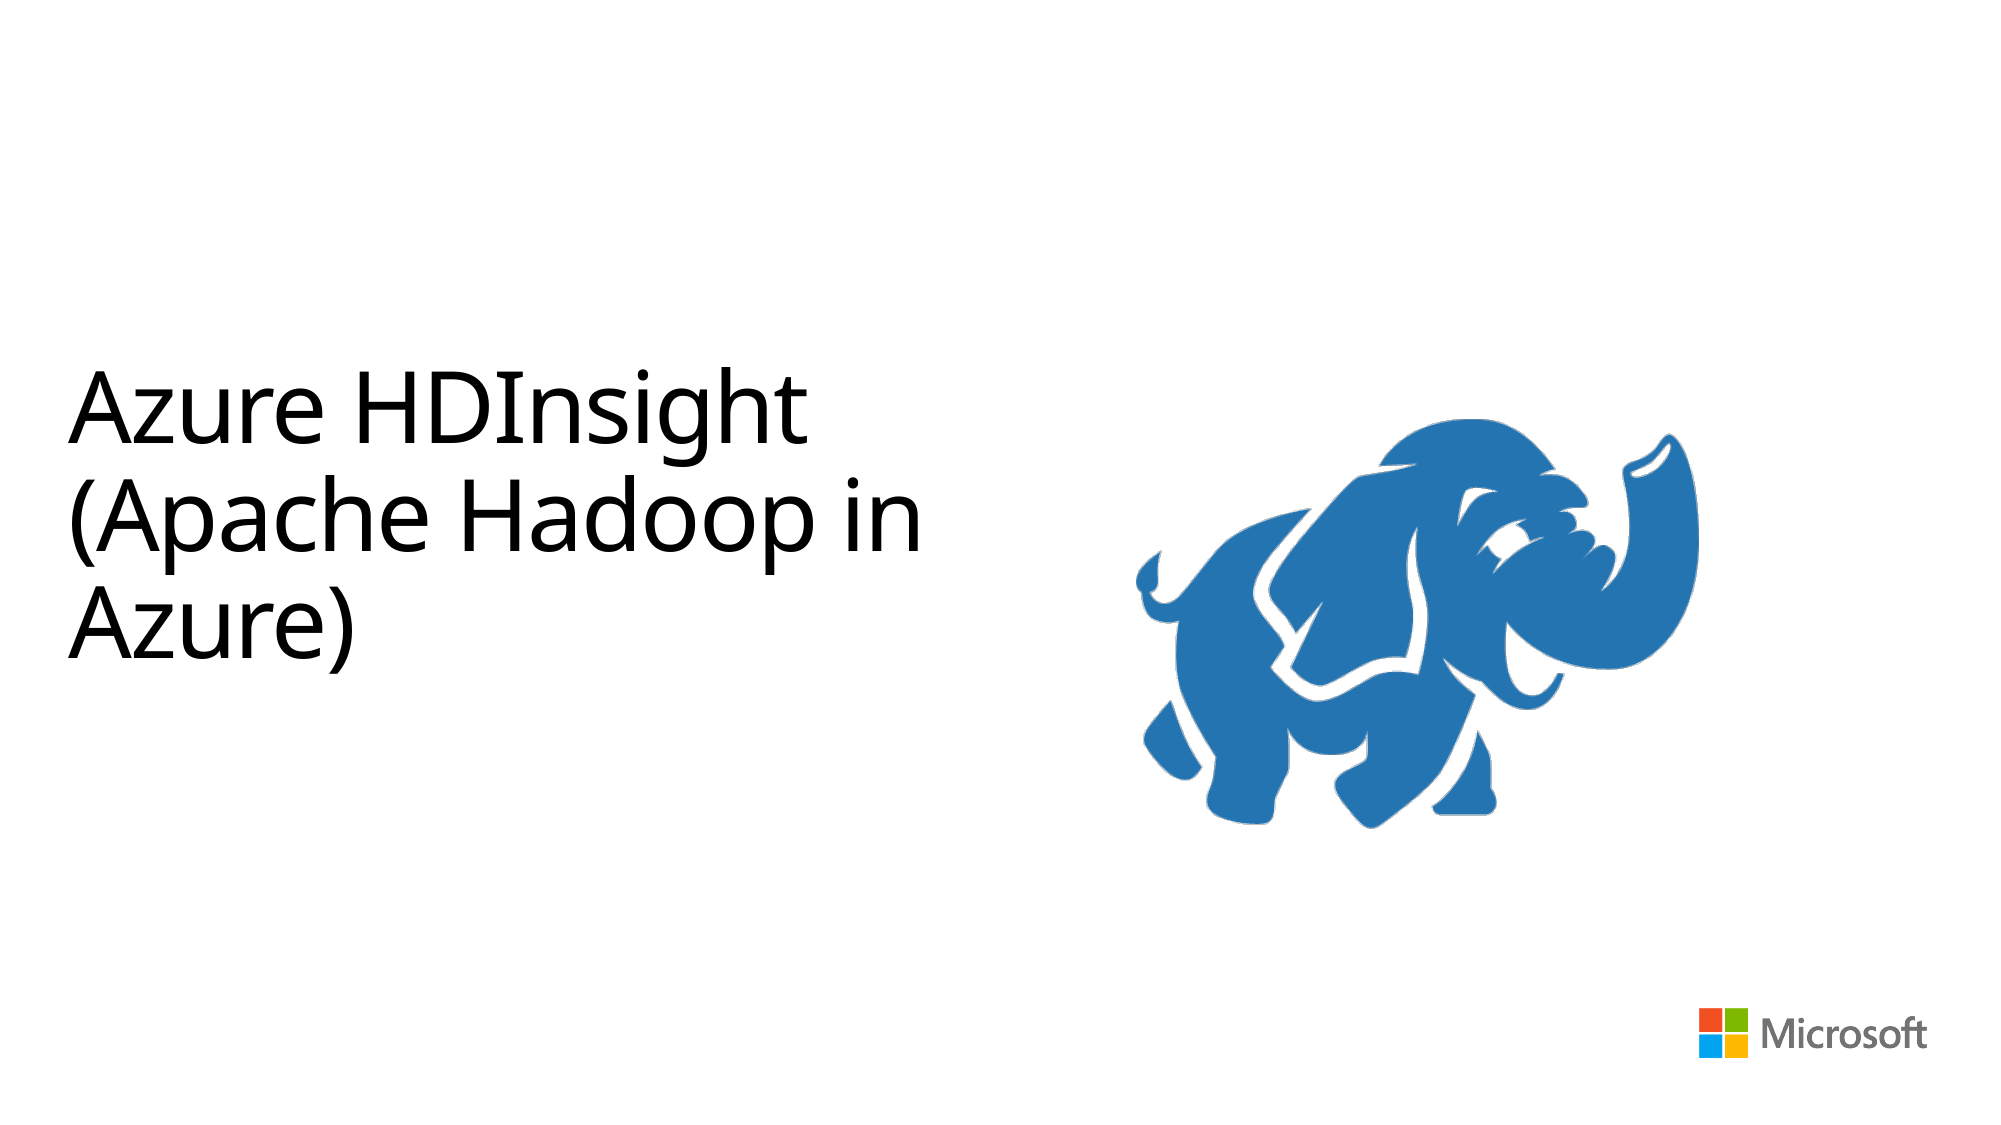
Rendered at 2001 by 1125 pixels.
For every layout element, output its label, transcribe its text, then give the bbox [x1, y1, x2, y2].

picture [1135, 341, 1700, 906]
picture [1699, 1008, 1927, 1058]
title Azure HDInsight (Apache Hadoop in Azure) [44, 341, 1135, 801]
